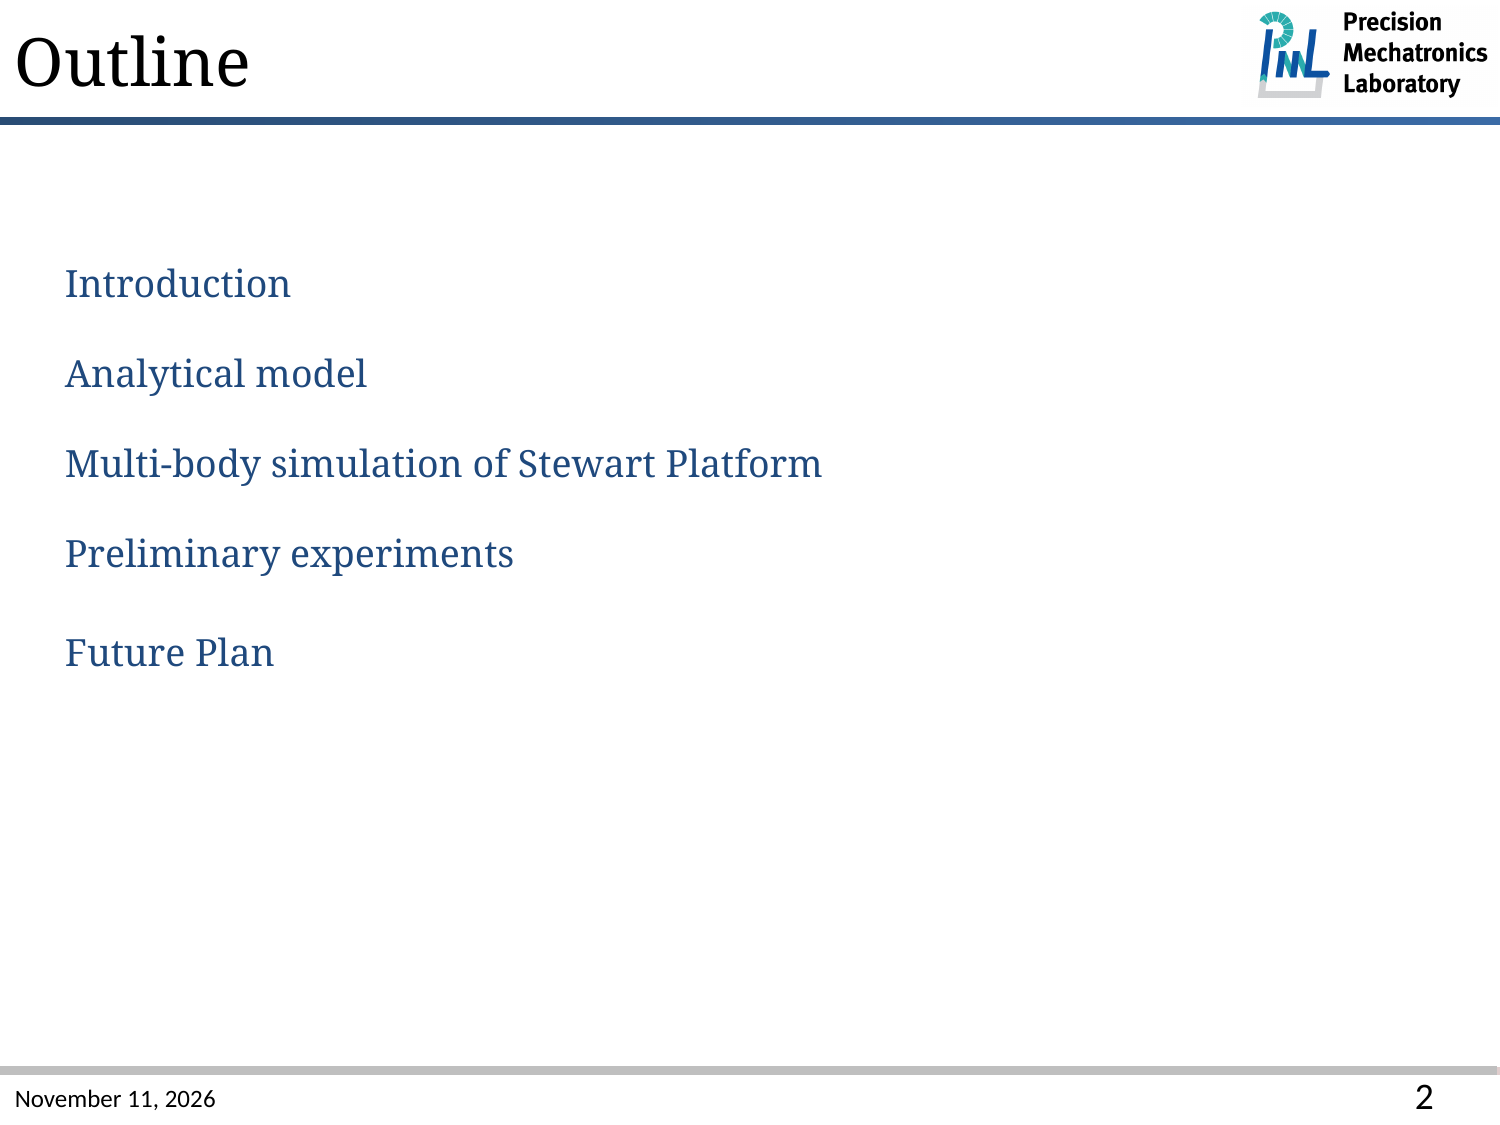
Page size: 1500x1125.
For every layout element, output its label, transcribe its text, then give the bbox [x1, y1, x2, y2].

picture [1241, 5, 1498, 107]
title Outline [0, 12, 1350, 125]
list Introduction Analytical model Multi-body simulation of Stewart Platform Preliminary experiments Future Plan [50, 162, 1400, 975]
